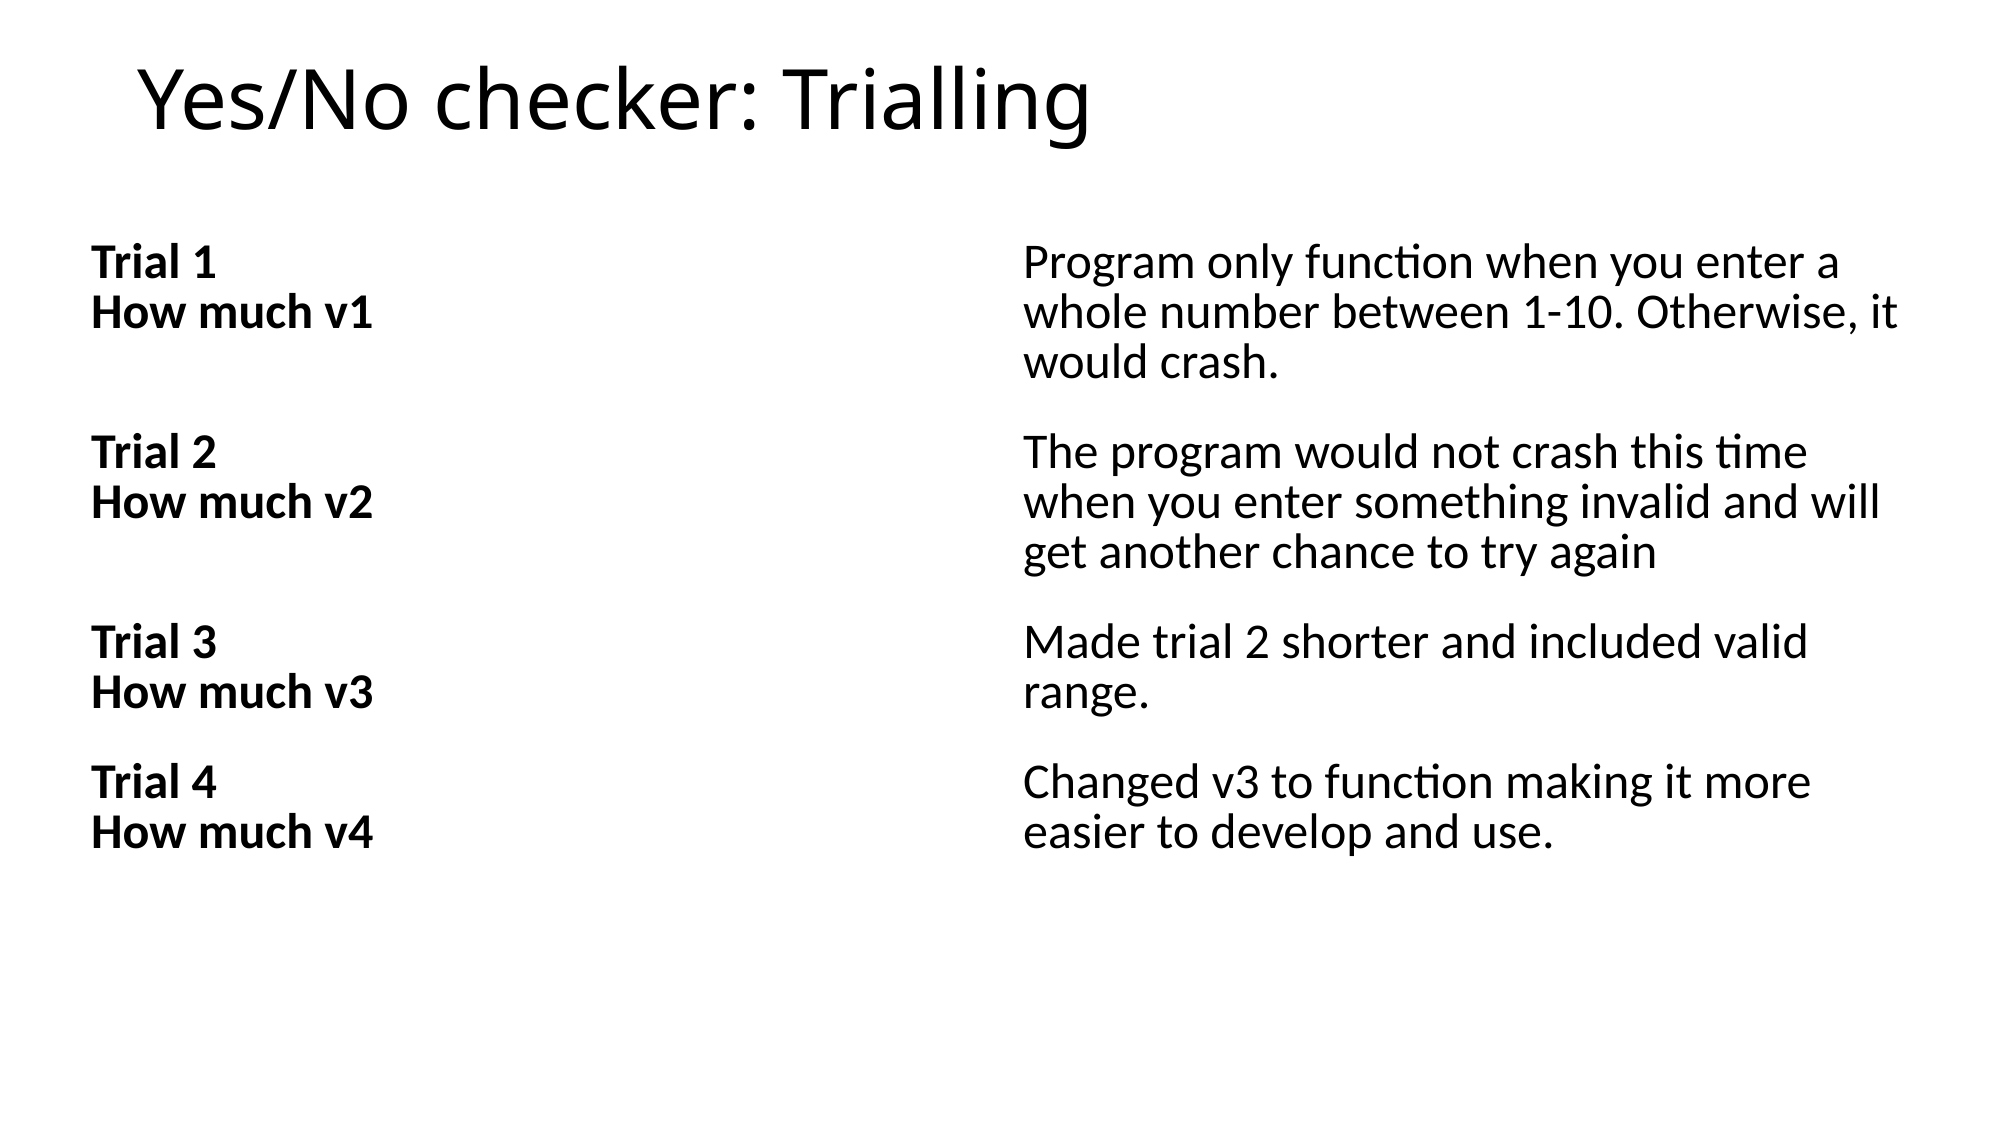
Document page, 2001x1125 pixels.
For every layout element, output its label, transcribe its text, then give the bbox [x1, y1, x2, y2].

table_header Trial 1 How much v1 [71, 221, 1003, 411]
table_cell Trial 2 How much v2 [71, 411, 1003, 601]
table_header Program only function when you enter a whole number between 1-10. Otherwise, it would crash. [1003, 221, 1935, 411]
table_cell The program would not crash this time when you enter something invalid and will get another chance to try again [1003, 411, 1935, 601]
table_cell Made trial 2 shorter and included valid range. [1003, 601, 1935, 741]
table_cell Trial 3 How much v3 [71, 601, 1003, 741]
table_cell Changed v3 to function making it more easier to develop and use. [1003, 741, 1935, 881]
table_cell Trial 4 How much v4 [71, 741, 1003, 881]
title Yes/No checker: Trialling [122, 36, 1848, 169]
